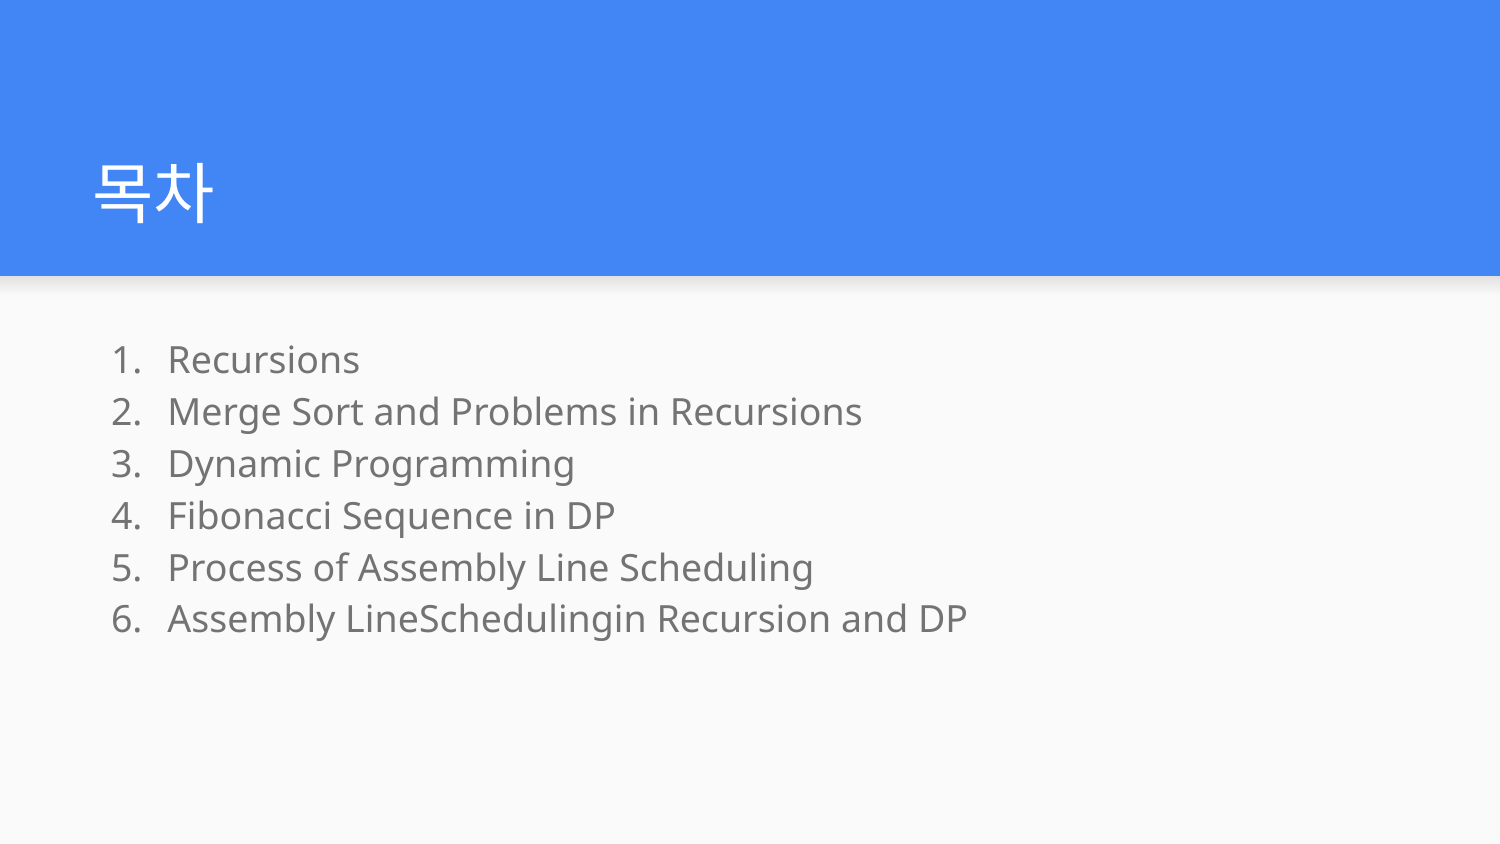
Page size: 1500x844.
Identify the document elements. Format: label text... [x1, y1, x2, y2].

title 목차 [77, 121, 1427, 248]
list Recursions Merge Sort and Problems in Recursions Dynamic Programming Fibonacci Sequence in DP Process of Assembly Line Scheduling Assembly LineSchedulingin Recursion and DP [77, 314, 1427, 760]
